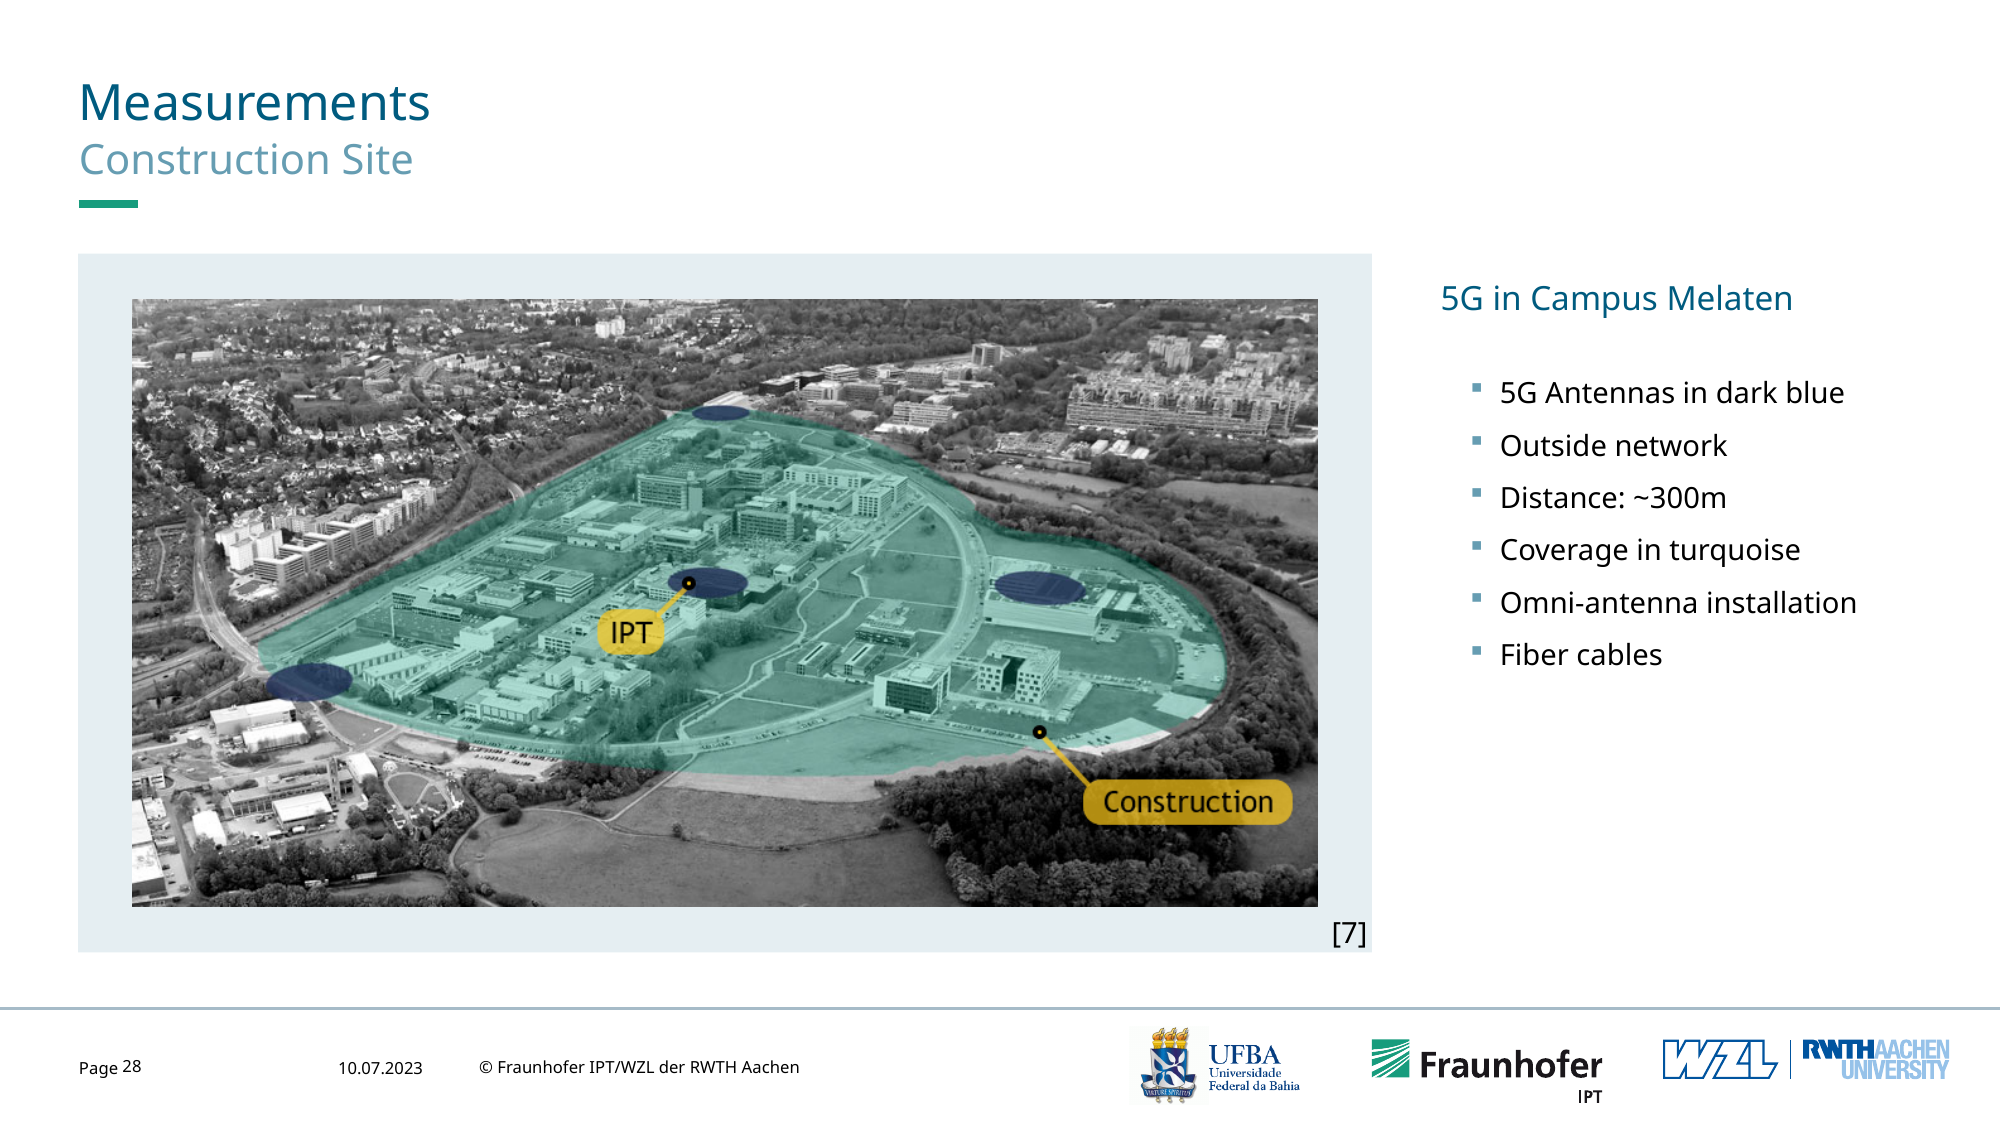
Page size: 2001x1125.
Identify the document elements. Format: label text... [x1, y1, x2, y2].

list Construction Site [78, 127, 1922, 180]
text_box [7] [1331, 908, 1368, 950]
text_box [78, 253, 1372, 953]
text_box © Fraunhofer IPT/WZL der RWTH Aachen [479, 1057, 964, 1078]
title Measurements [78, 64, 1922, 127]
list 5G in Campus Melaten 5G Antennas in dark blue Outside network Distance: ~300m Coverage in turquoise Omni-antenna installation Fiber cables [1440, 273, 1922, 830]
text_box 10.07.2023 [323, 1009, 476, 1125]
picture [1129, 1026, 1311, 1106]
picture [132, 299, 1318, 907]
slide_number 28 [107, 1057, 175, 1078]
